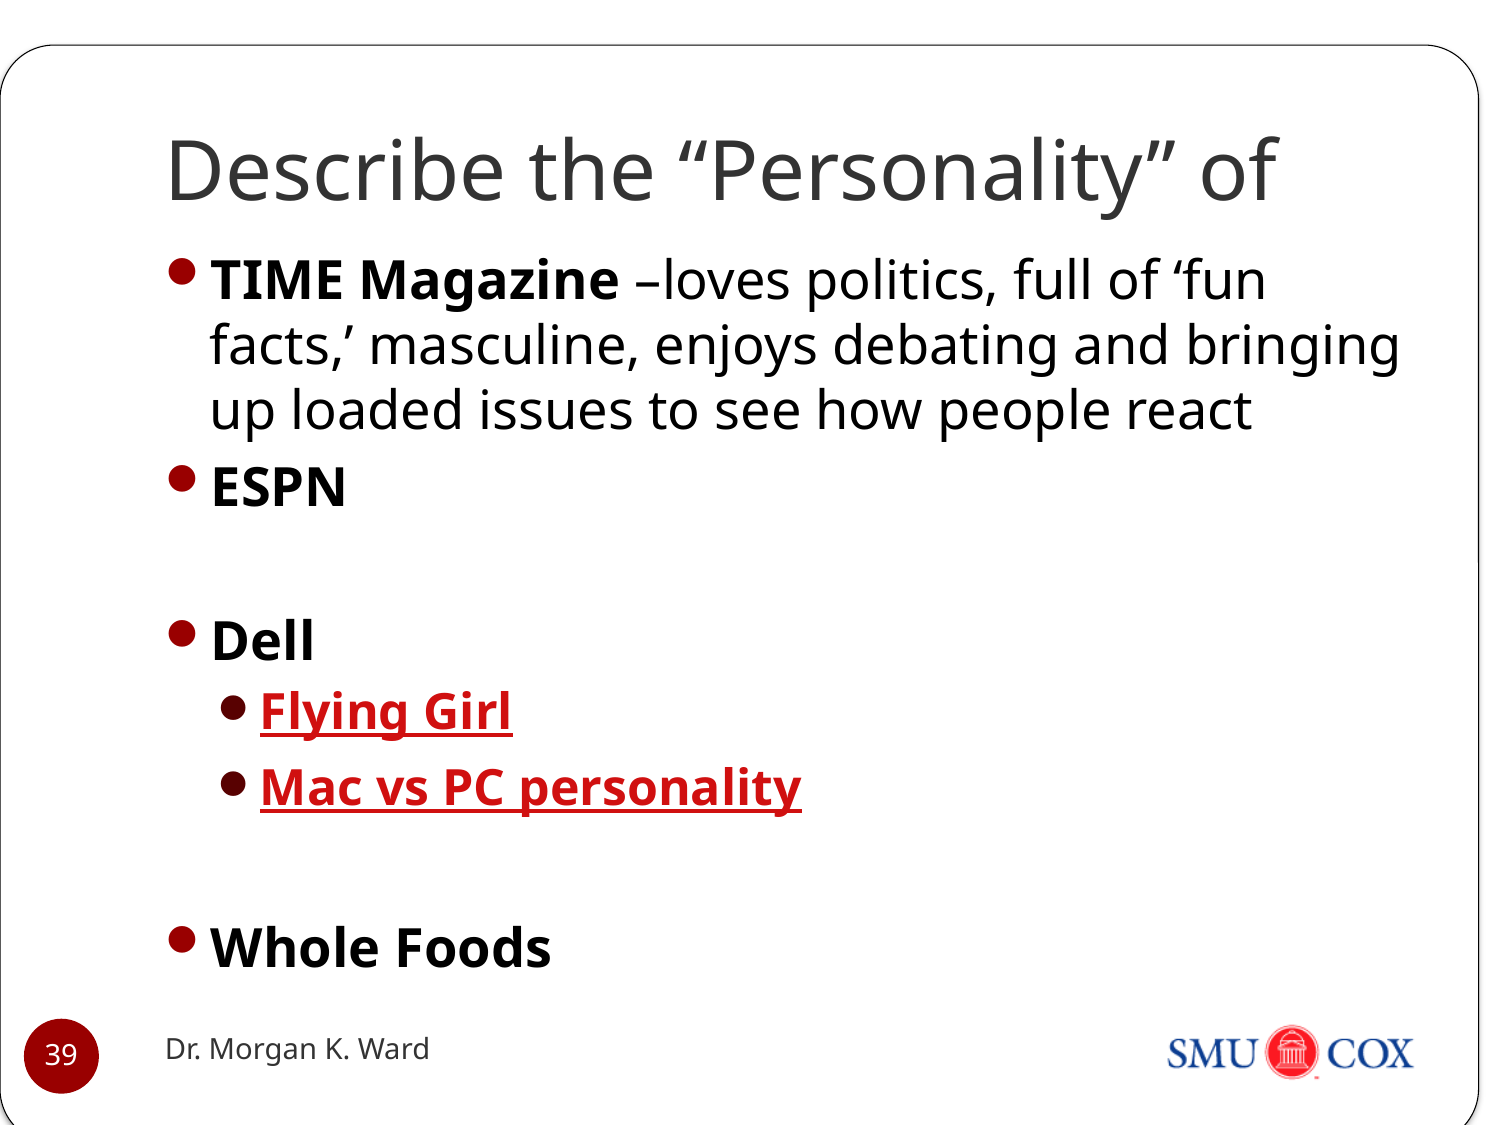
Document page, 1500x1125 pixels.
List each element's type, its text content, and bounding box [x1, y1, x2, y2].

title Describe the “Personality” of [150, 45, 1425, 233]
picture [1155, 1012, 1427, 1093]
footer Dr. Morgan K. Ward [150, 1012, 800, 1088]
slide_number 39 [23, 1018, 99, 1094]
list TIME Magazine –loves politics, full of ‘fun facts,’ masculine, enjoys debating and bringing up loaded issues to see how people react ESPN Dell Flying Girl Mac vs PC personality Whole Foods [150, 237, 1425, 988]
